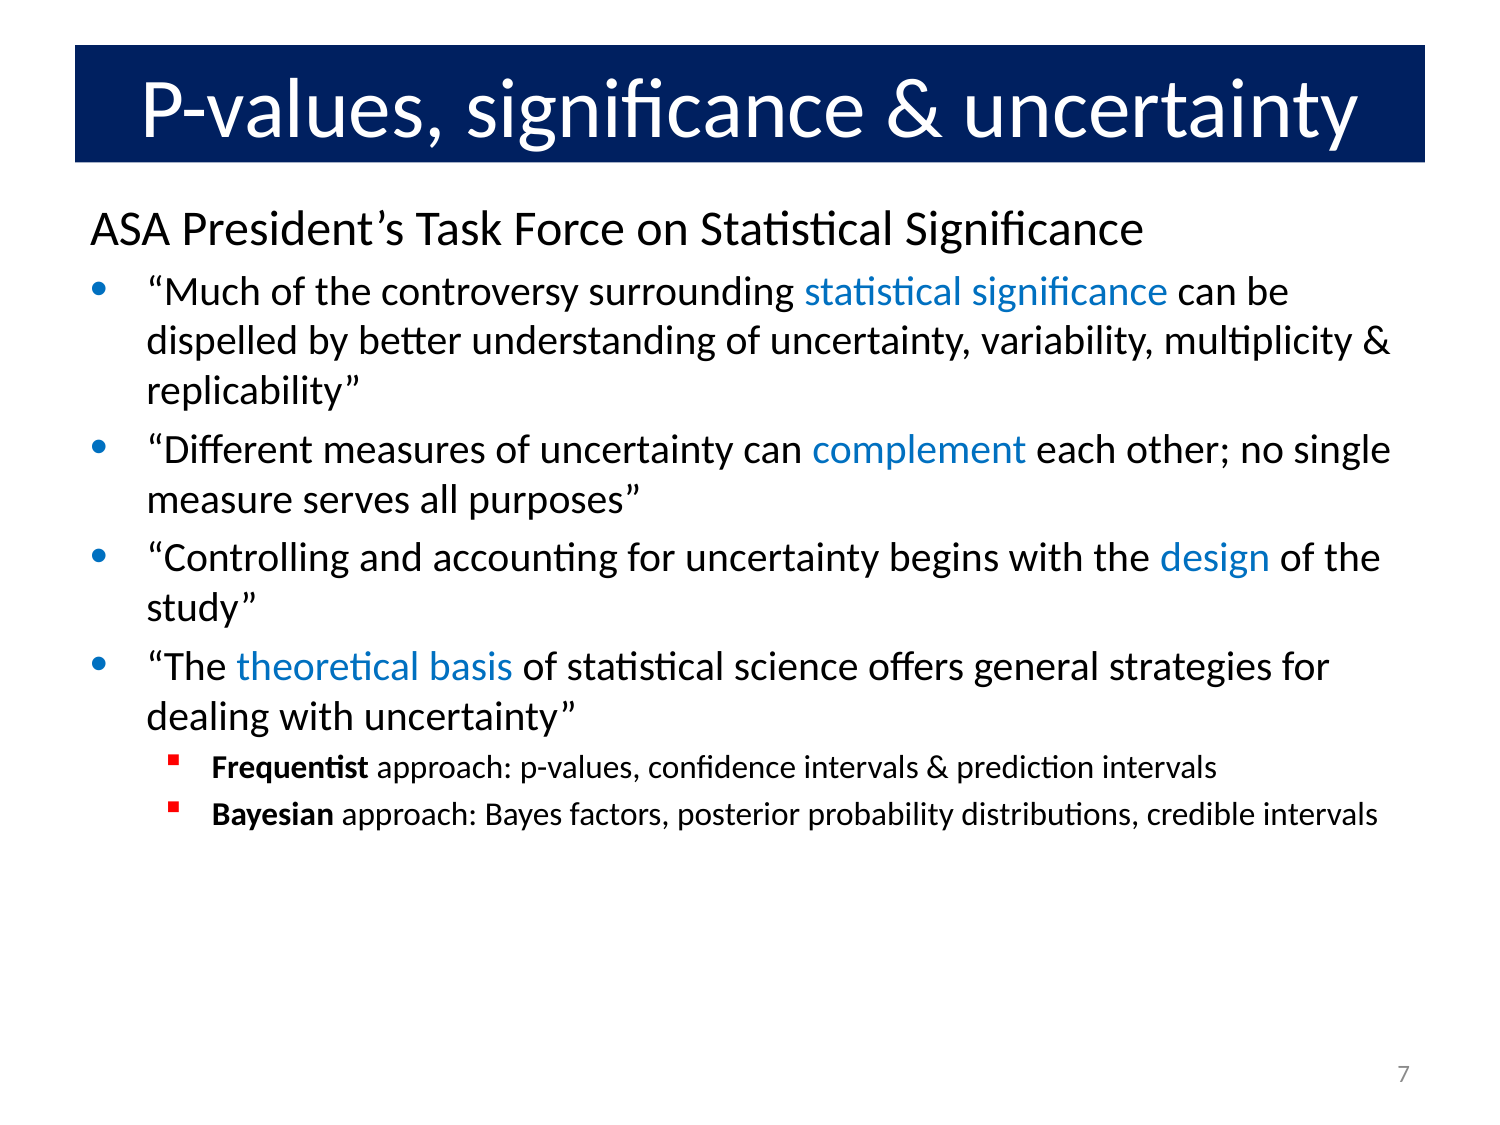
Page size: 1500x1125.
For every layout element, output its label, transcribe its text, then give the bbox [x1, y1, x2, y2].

list ASA President’s Task Force on Statistical Significance “Much of the controversy surrounding statistical significance can be dispelled by better understanding of uncertainty, variability, multiplicity & replicability” “Different measures of uncertainty can complement each other; no single measure serves all purposes” “Controlling and accounting for uncertainty begins with the design of the study” “The theoretical basis of statistical science offers general strategies for dealing with uncertainty” Frequentist approach: p-values, confidence intervals & prediction intervals Bayesian approach: Bayes factors, posterior probability distributions, credible intervals [75, 187, 1425, 1025]
title P-values, significance & uncertainty [75, 45, 1425, 163]
slide_number 7 [1074, 1042, 1425, 1103]
